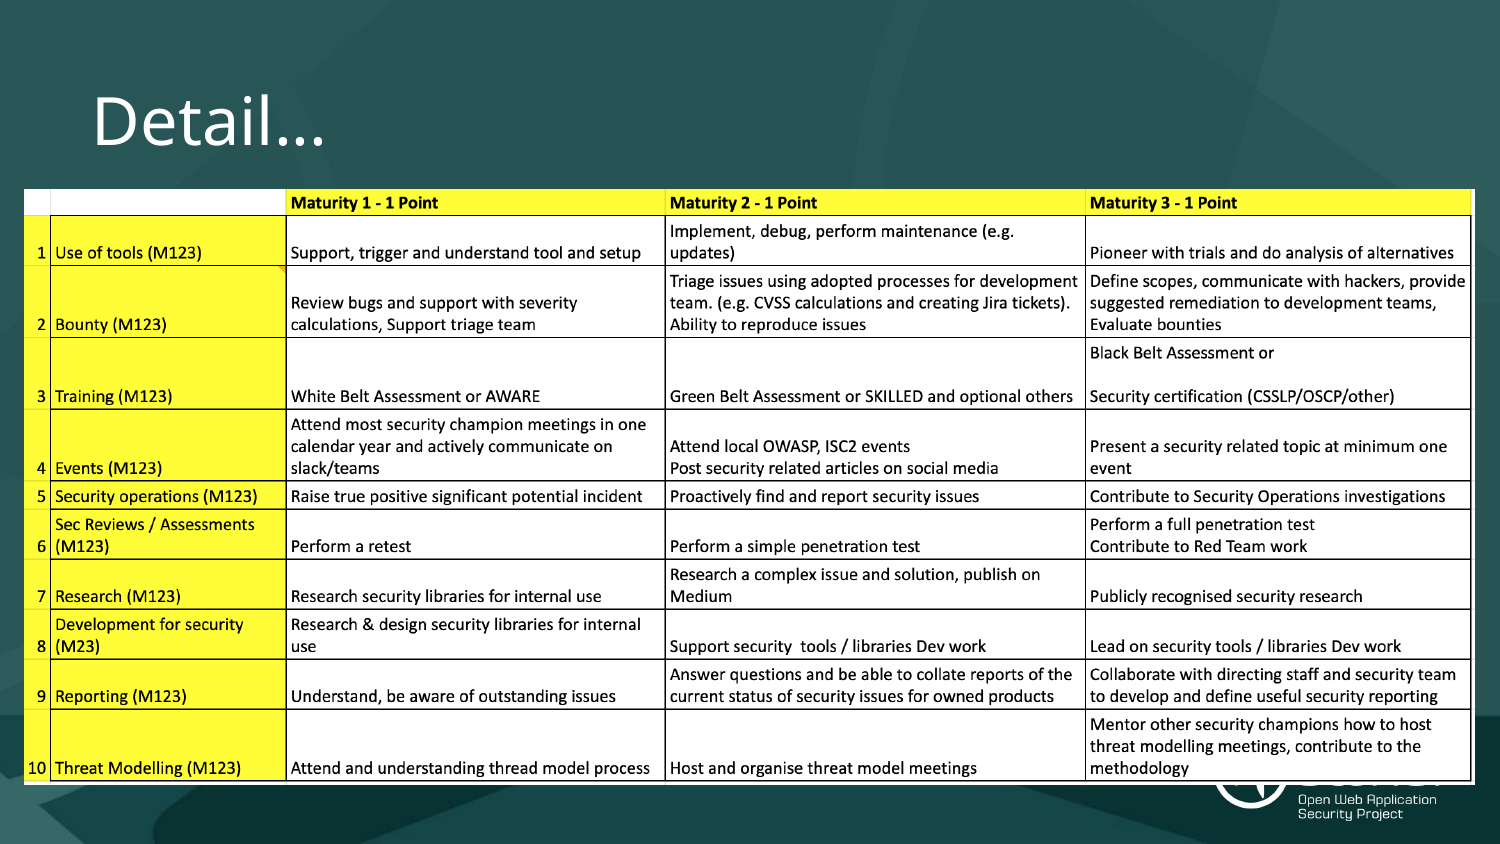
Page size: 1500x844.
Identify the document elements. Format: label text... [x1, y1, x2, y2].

picture [0, 189, 1500, 844]
title Detail... [76, 47, 1427, 187]
